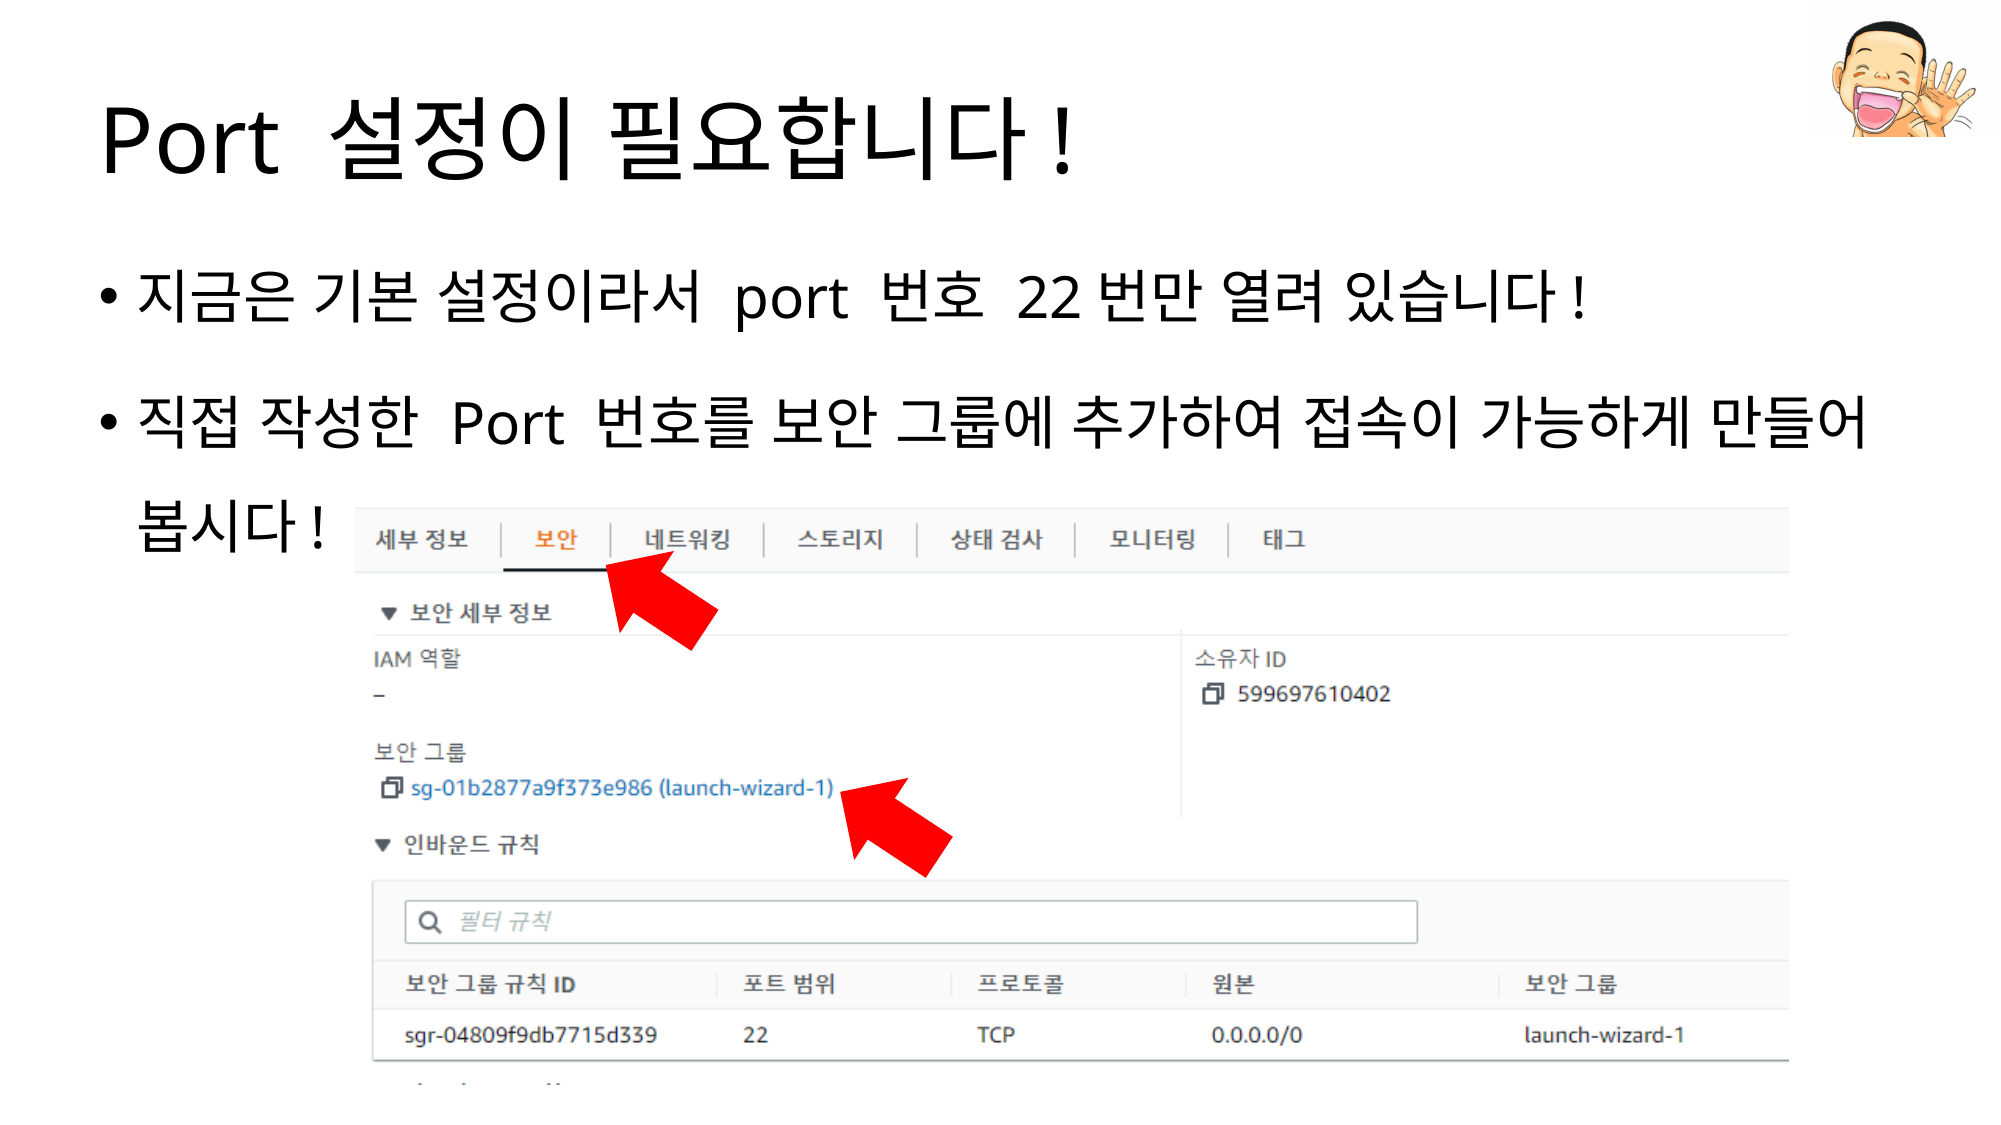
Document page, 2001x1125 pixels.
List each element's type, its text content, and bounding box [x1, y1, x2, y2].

picture [1931, 0, 2000, 137]
list 지금은 기본 설정이라서 port 번호 22번만 열려 있습니다! 직접 작성한 Port 번호를 보안 그룹에 추가하여 접속이 가능하게 만들어 봅시다! [83, 218, 1931, 1125]
title Port 설정이 필요합니다! [83, 0, 1931, 218]
picture [355, 502, 1789, 1085]
